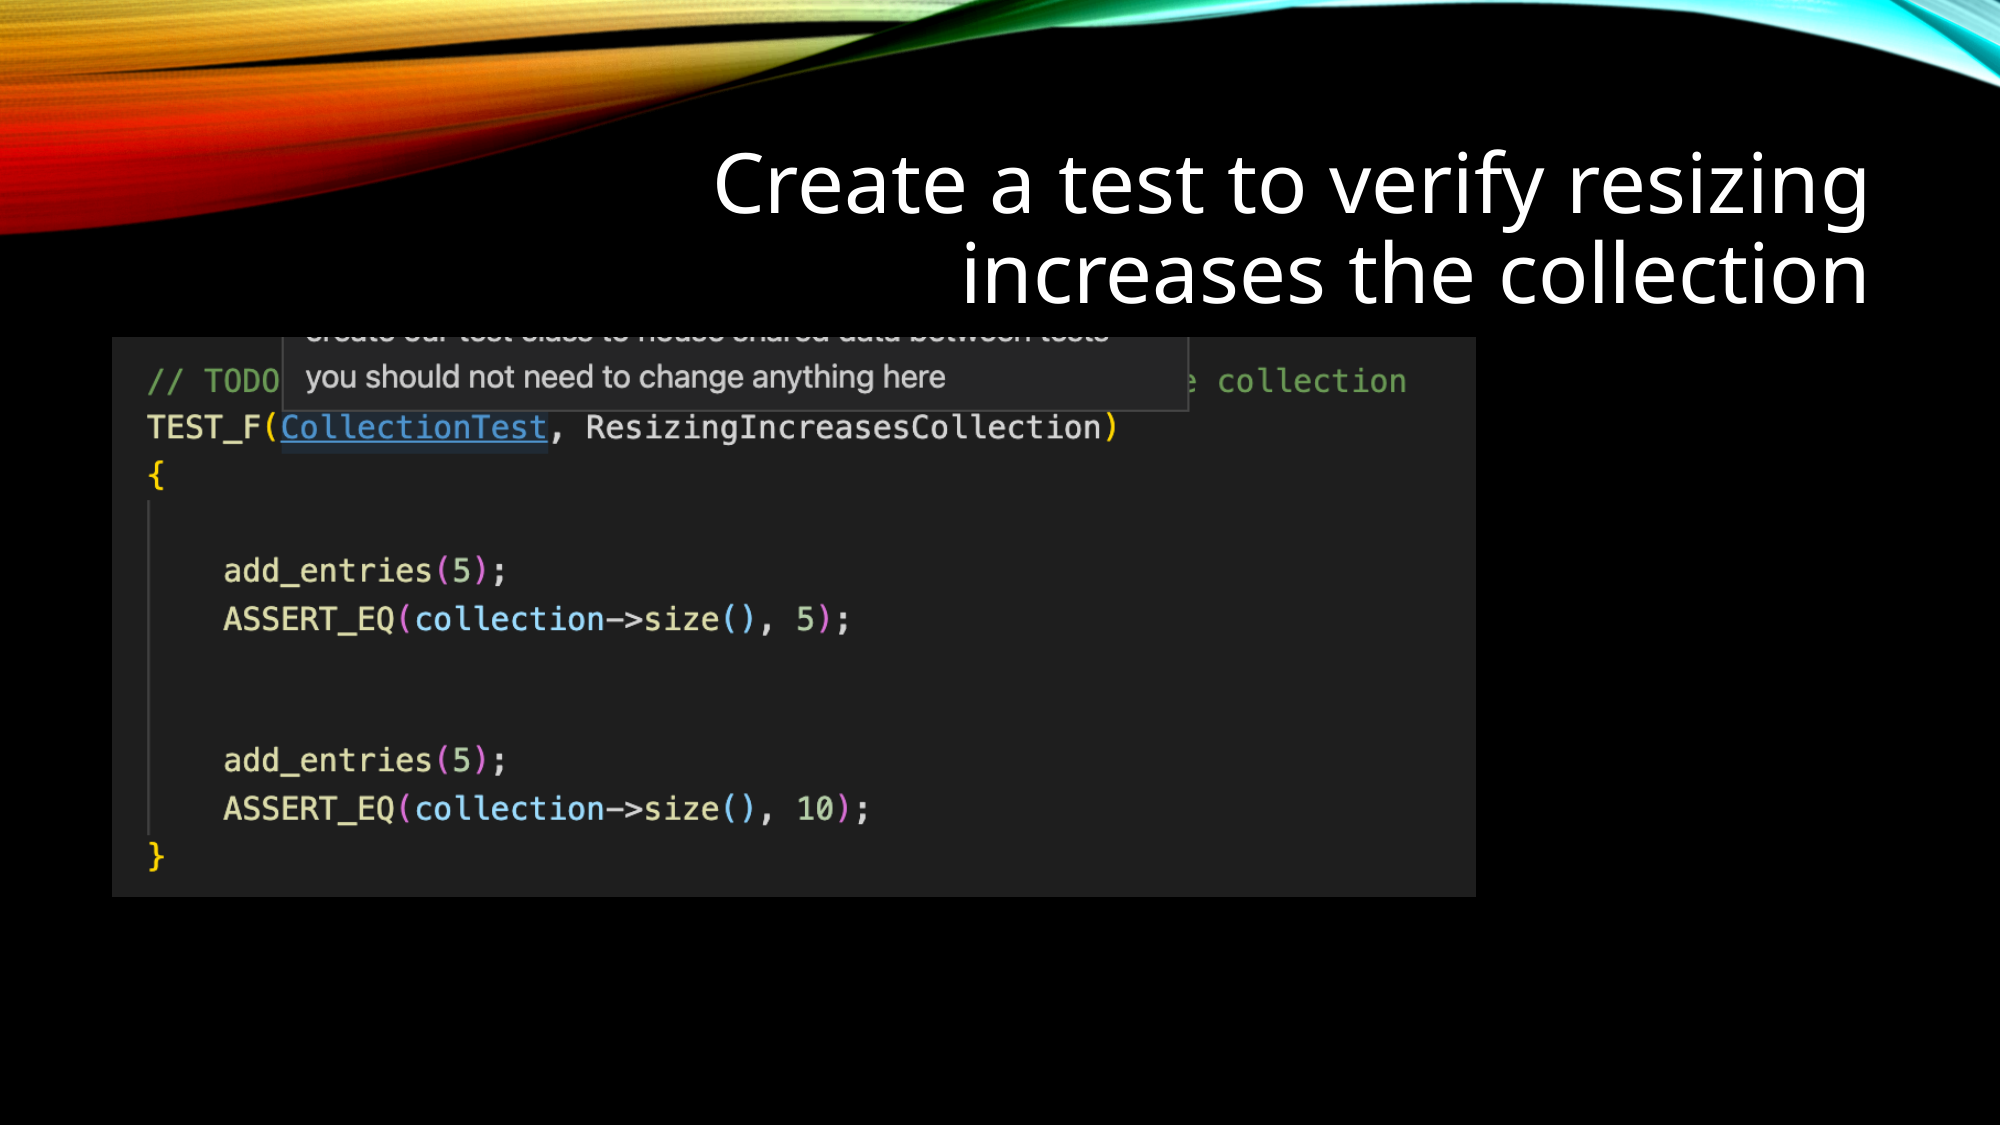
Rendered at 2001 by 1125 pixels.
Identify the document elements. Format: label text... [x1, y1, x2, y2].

picture [0, 0, 2000, 237]
title Create a test to verify resizing increases the collection [474, 125, 1888, 338]
picture [112, 337, 1476, 897]
